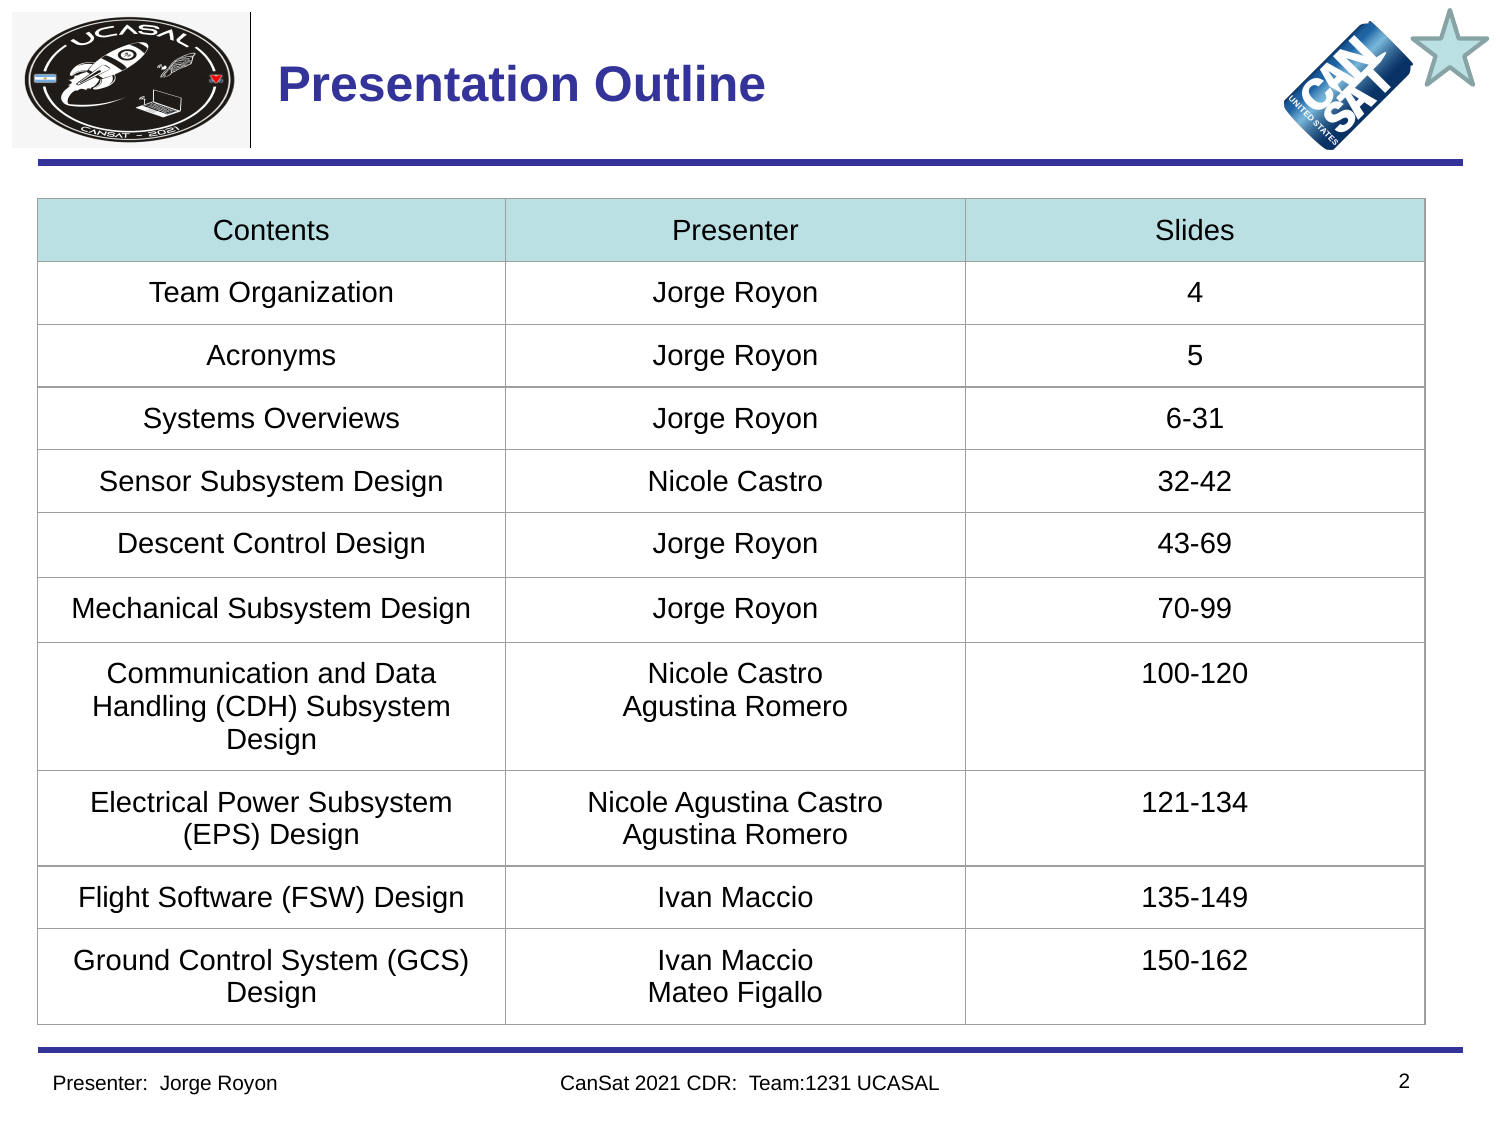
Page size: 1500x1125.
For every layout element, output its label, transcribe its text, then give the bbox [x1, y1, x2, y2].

table_cell Flight Software (FSW) Design [38, 867, 505, 928]
table_cell 32-42 [966, 450, 1424, 512]
table_cell Team Organization [38, 262, 505, 324]
table_cell 5 [966, 325, 1424, 386]
table_cell 135-149 [966, 867, 1424, 928]
table_cell Descent Control Design [38, 513, 505, 577]
table_cell Nicole Castro [506, 450, 965, 512]
table_cell 6-31 [966, 388, 1424, 449]
table_cell 4 [966, 262, 1424, 324]
table_cell Electrical Power Subsystem (EPS) Design [38, 771, 505, 865]
table_header Slides [966, 199, 1424, 261]
table_cell Jorge Royon [506, 262, 965, 324]
table_cell Ground Control System (GCS) Design [38, 929, 505, 1024]
text_box Presenter: Jorge Royon [37, 1062, 413, 1103]
table_cell 43-69 [966, 513, 1424, 577]
picture [1284, 21, 1413, 150]
table_cell Nicole Agustina Castro Agustina Romero [506, 771, 965, 865]
slide_number ‹#› [1312, 1059, 1425, 1100]
table_cell Sensor Subsystem Design [38, 450, 505, 512]
table_cell 100-120 [966, 643, 1424, 770]
table_cell Jorge Royon [506, 513, 965, 577]
picture [12, 12, 250, 148]
table_cell Ivan Maccio [506, 867, 965, 928]
table_cell Jorge Royon [506, 578, 965, 642]
table_cell Nicole Castro Agustina Romero [506, 643, 965, 770]
table_cell Mechanical Subsystem Design [38, 578, 505, 642]
table_header Presenter [506, 199, 965, 261]
table_header Contents [38, 199, 505, 261]
footer CanSat 2021 CDR: Team:1231 UCASAL [450, 1062, 1050, 1103]
table_cell Communication and Data Handling (CDH) Subsystem Design [38, 643, 505, 770]
title Presentation Outline [262, 12, 1238, 150]
table_cell Acronyms [38, 325, 505, 386]
text_box [1412, 9, 1488, 85]
table_cell Ivan Maccio Mateo Figallo [506, 929, 965, 1024]
table_cell Systems Overviews [38, 388, 505, 449]
table_cell 150-162 [966, 929, 1424, 1024]
table_cell Jorge Royon [506, 325, 965, 386]
table_cell 70-99 [966, 578, 1424, 642]
table_cell Jorge Royon [506, 388, 965, 449]
table_cell 121-134 [966, 771, 1424, 865]
